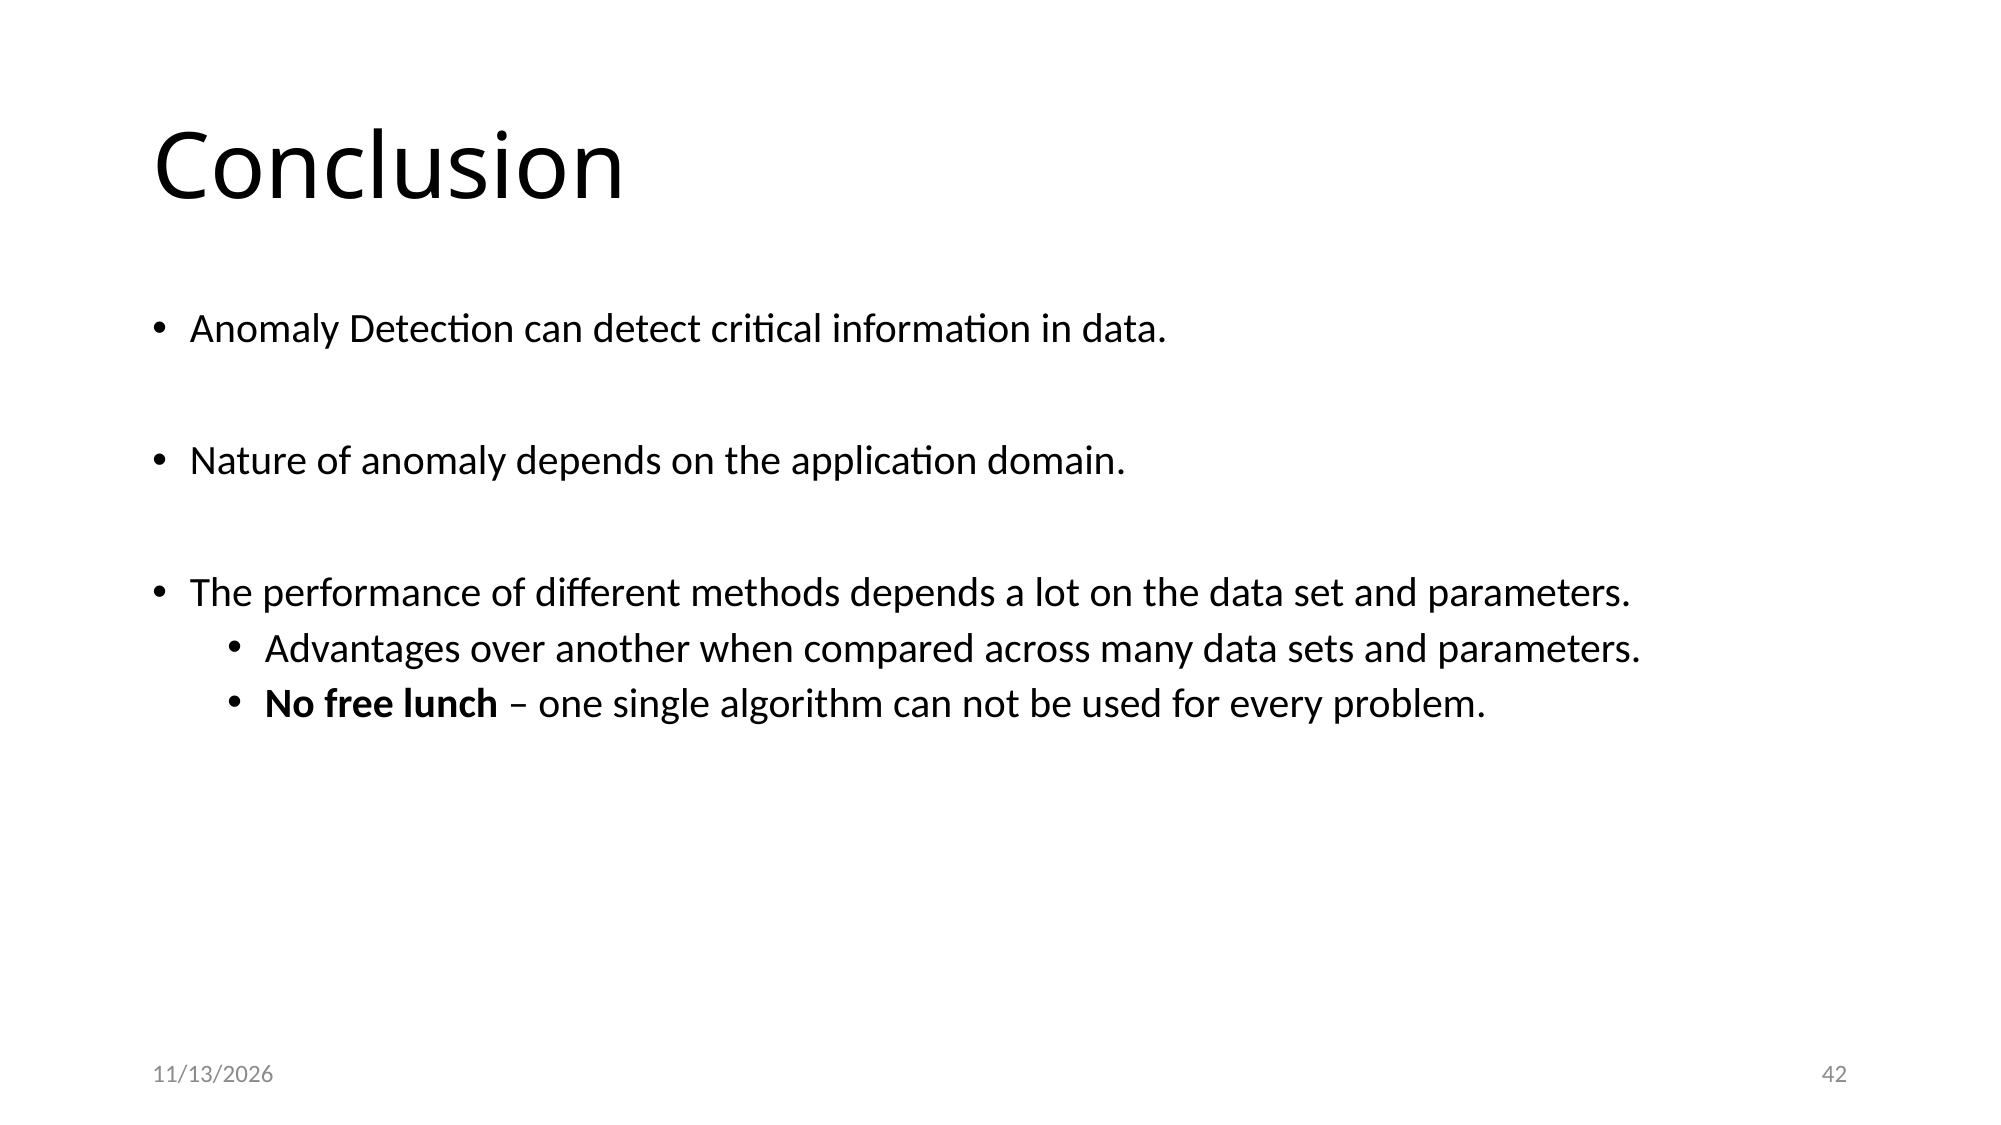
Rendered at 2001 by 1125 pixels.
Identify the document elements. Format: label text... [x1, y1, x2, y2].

slide_number 42 [1412, 1042, 1863, 1103]
list Anomaly Detection can detect critical information in data. Nature of anomaly depends on the application domain. The performance of different methods depends a lot on the data set and parameters. Advantages over another when compared across many data sets and parameters. No free lunch – one single algorithm can not be used for every problem. [137, 299, 1863, 1014]
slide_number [137, 1042, 588, 1103]
title Conclusion [137, 59, 1863, 278]
